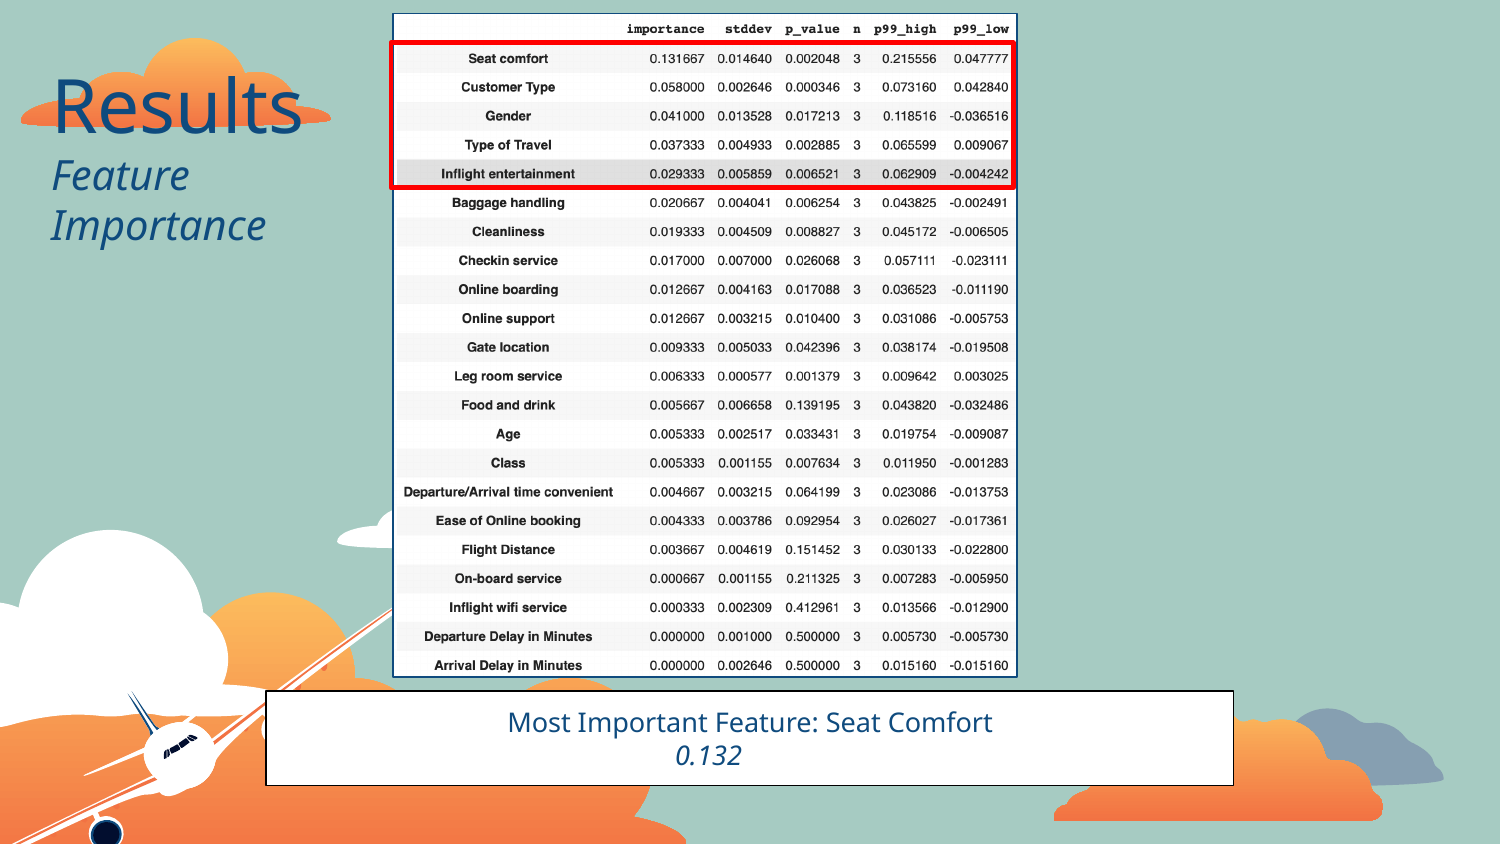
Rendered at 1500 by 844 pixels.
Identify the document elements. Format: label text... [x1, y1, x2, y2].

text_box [0, 611, 426, 844]
picture [393, 13, 1017, 677]
text_box Most Important Feature: Seat Comfort 0.132 [430, 690, 1234, 786]
title Results Feature Importance [35, 43, 388, 264]
